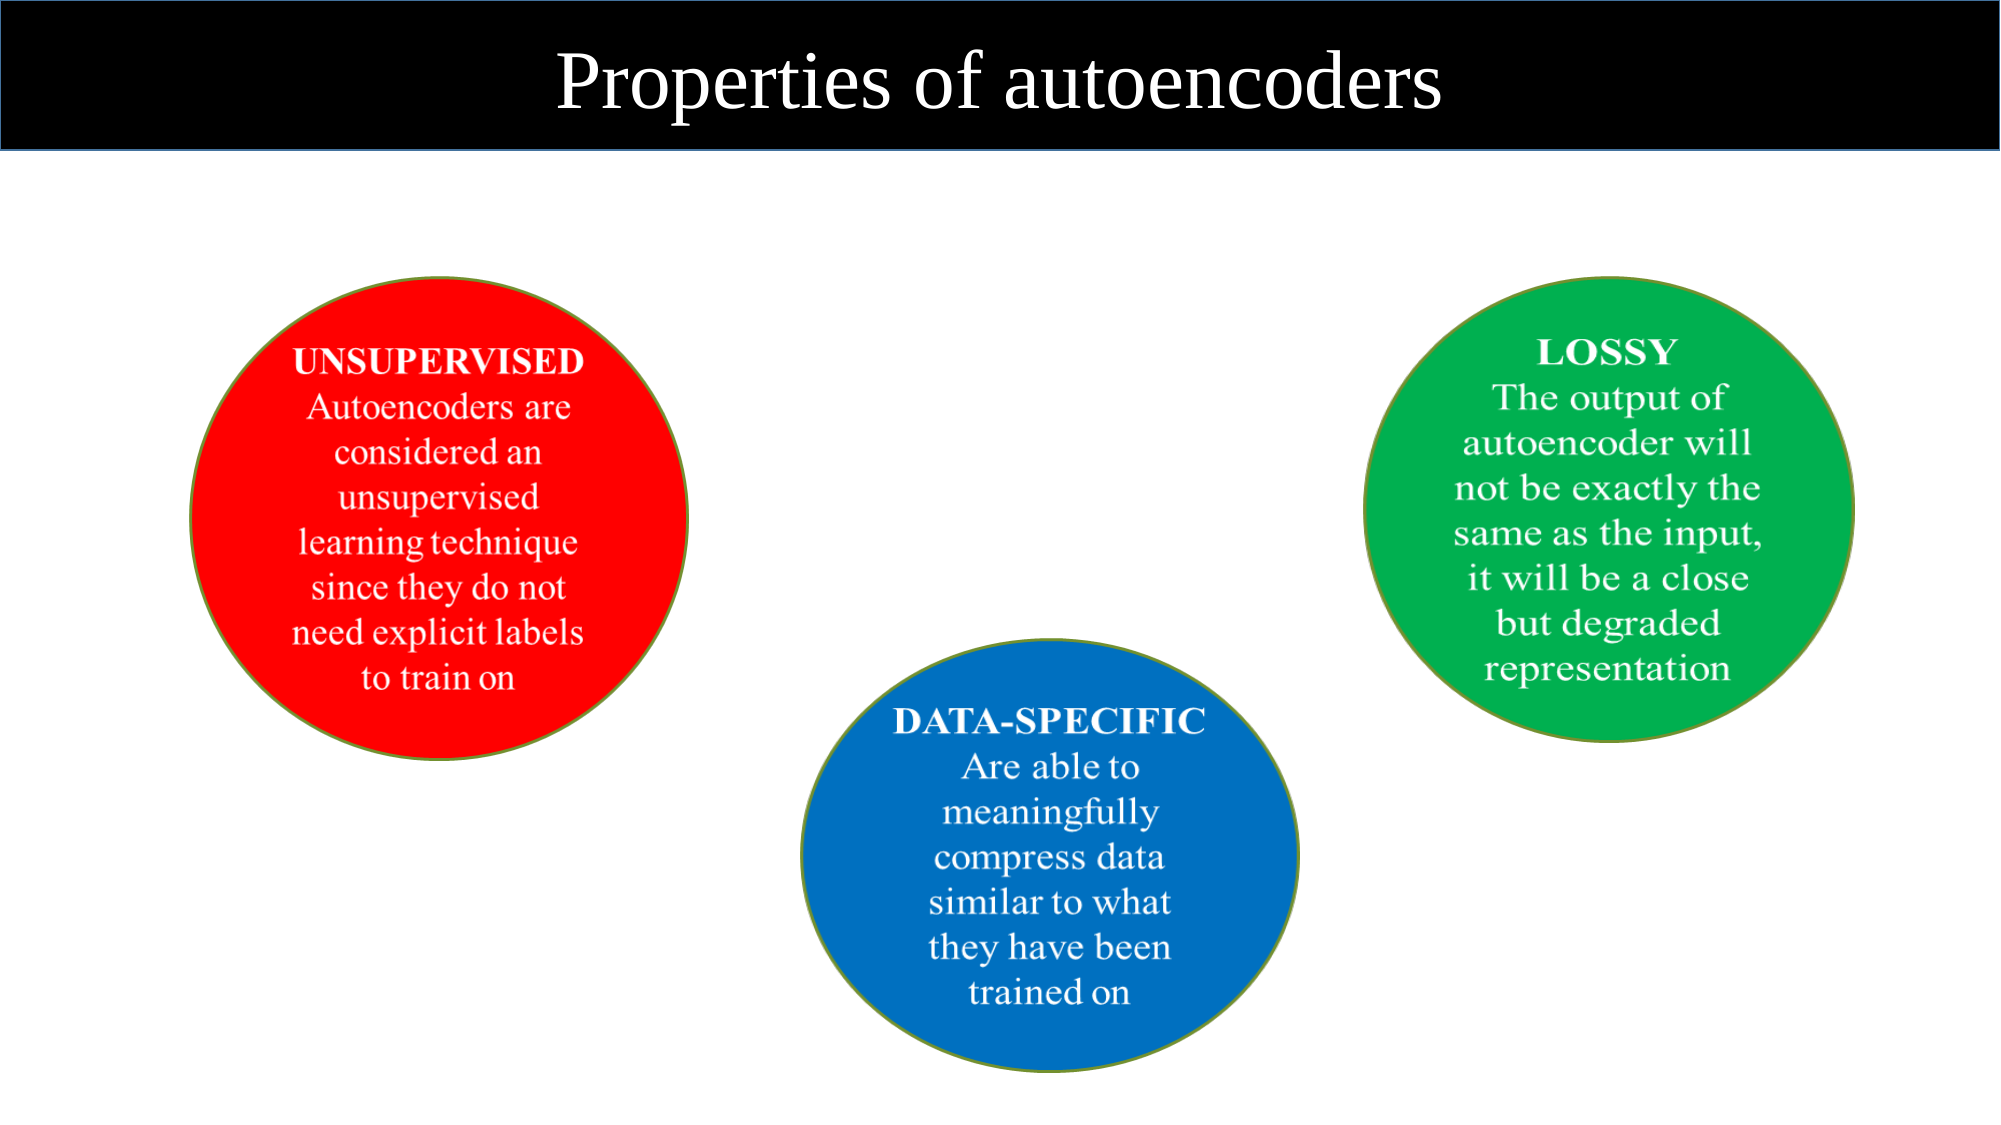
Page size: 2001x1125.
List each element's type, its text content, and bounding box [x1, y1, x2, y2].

picture [800, 638, 1300, 1073]
picture [189, 276, 689, 761]
text_box Properties of autoencoders [0, 0, 2000, 151]
picture [1363, 276, 1855, 744]
